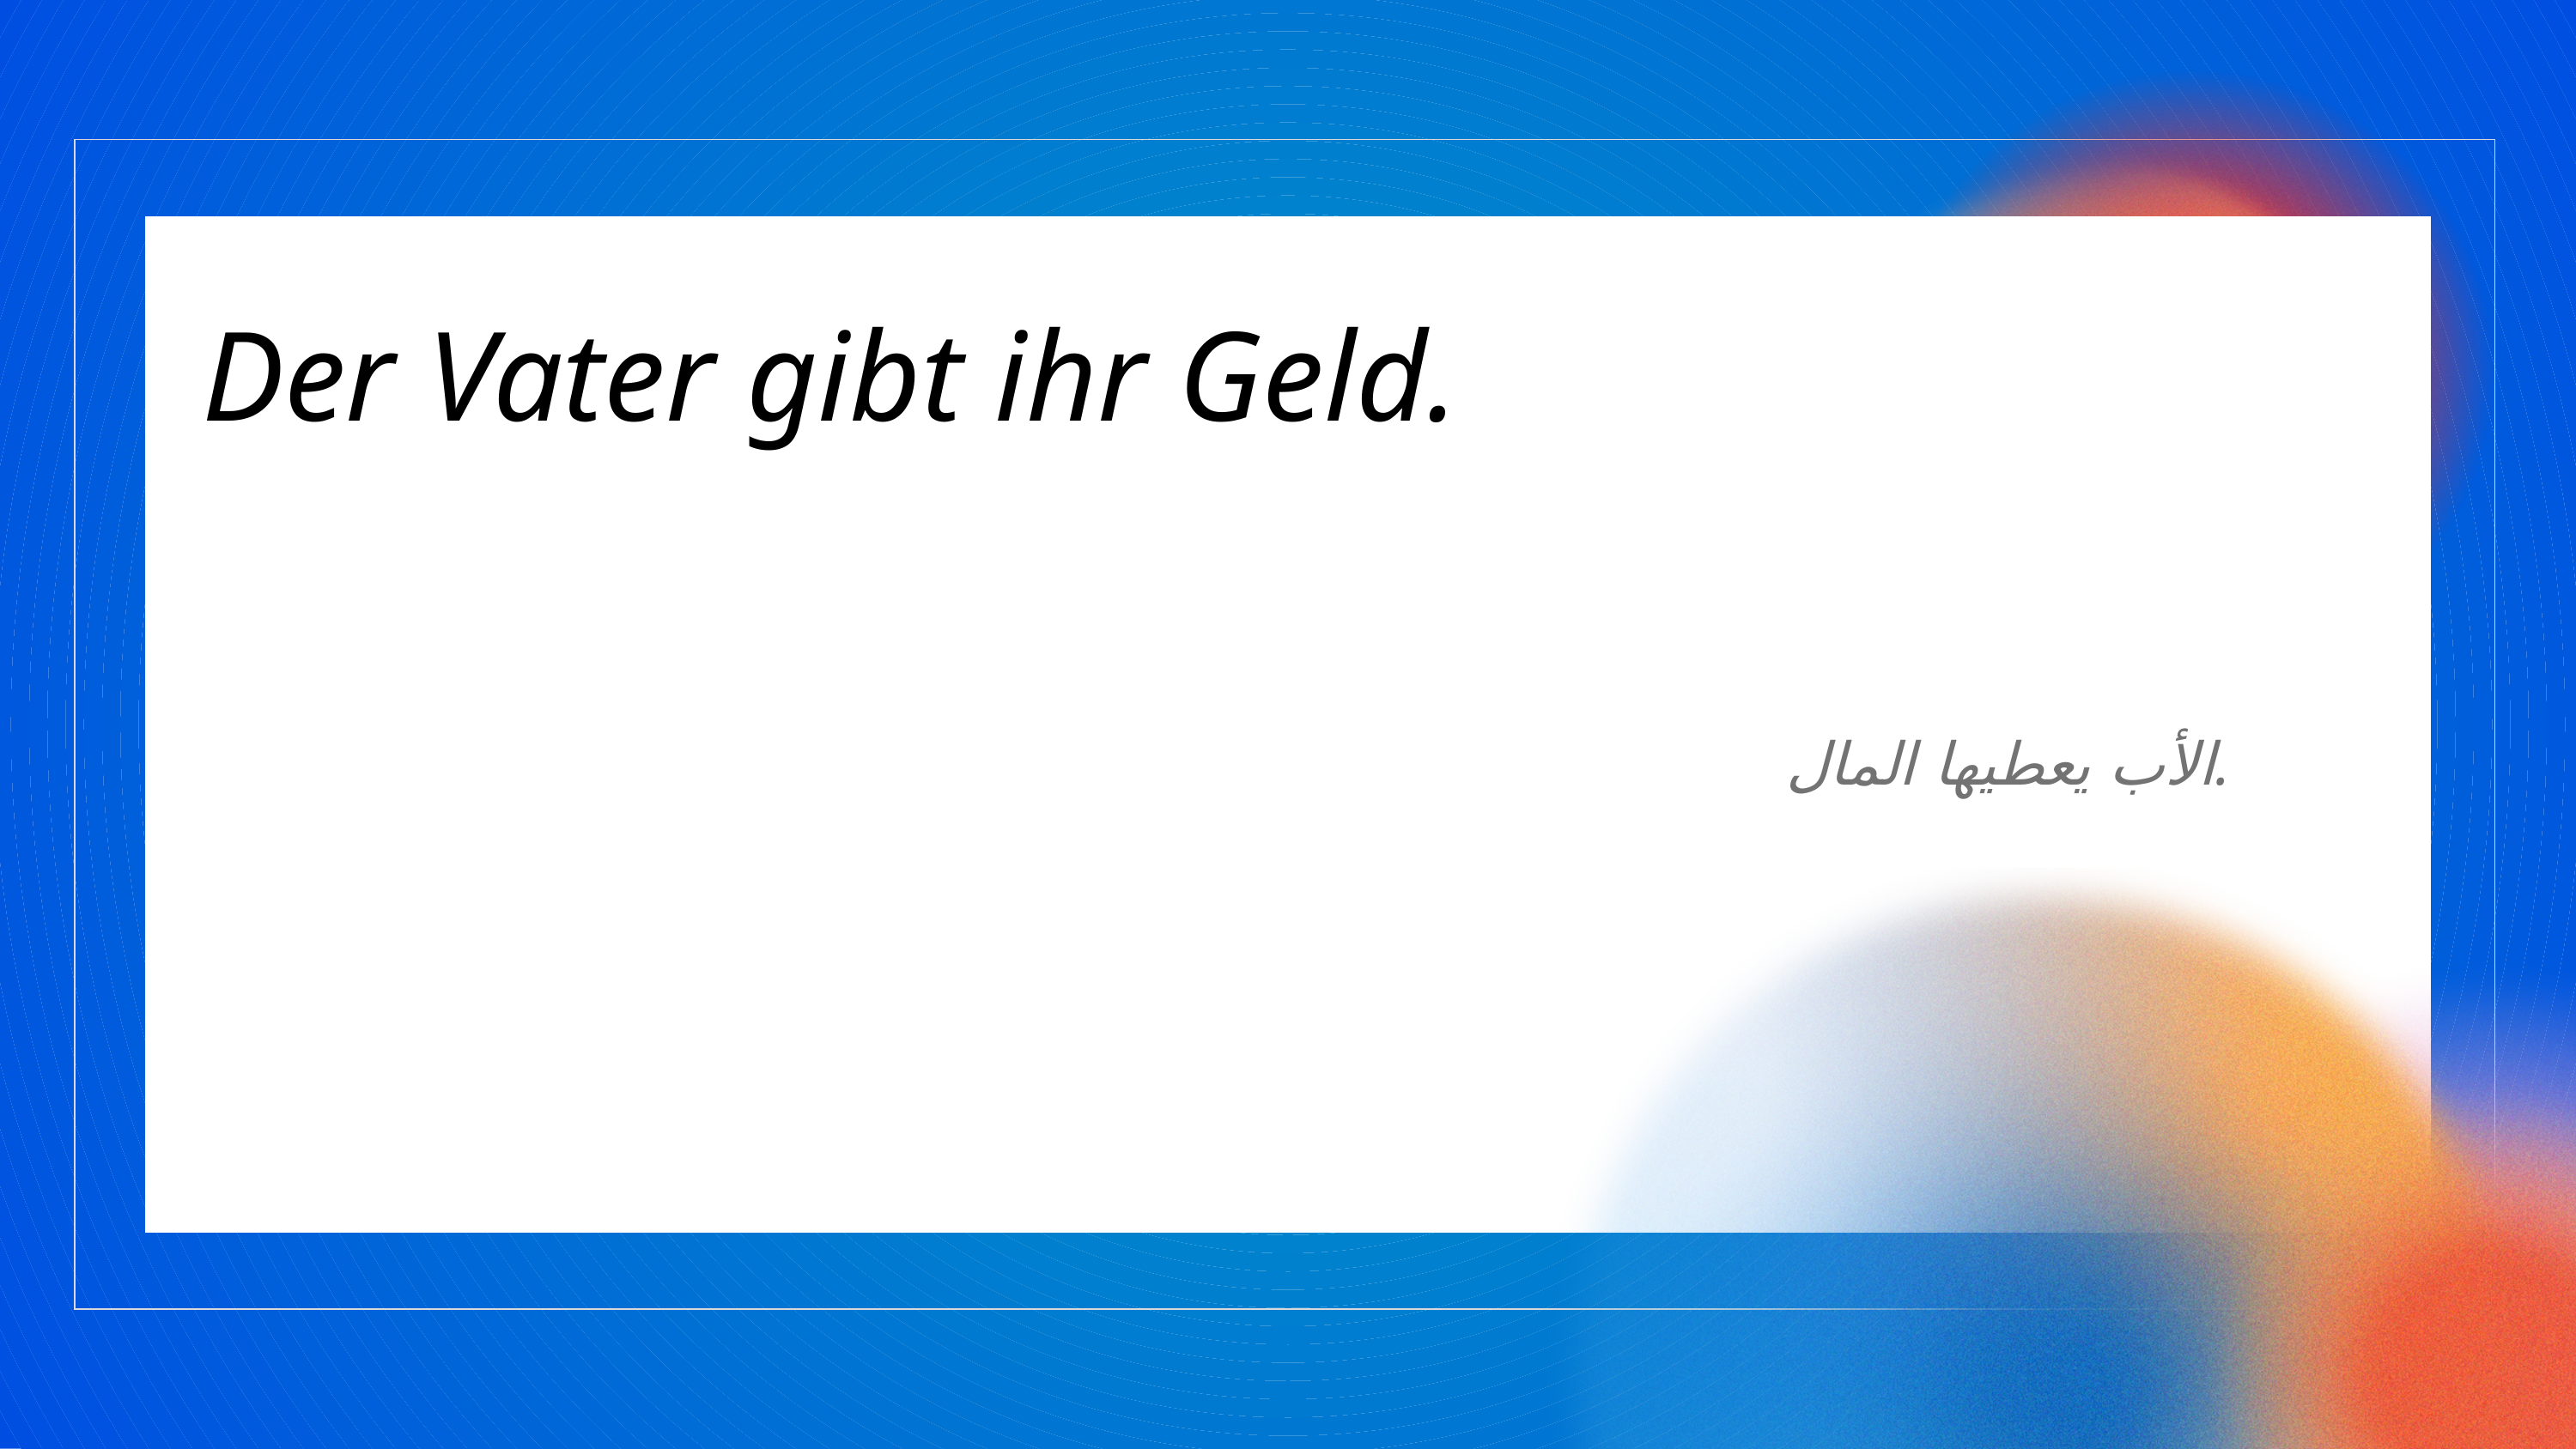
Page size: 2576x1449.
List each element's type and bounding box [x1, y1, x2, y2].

text_box [1543, 868, 2576, 1449]
text_box [144, 215, 2432, 1234]
text_box [74, 139, 2495, 1309]
text_box [1792, 70, 2495, 136]
